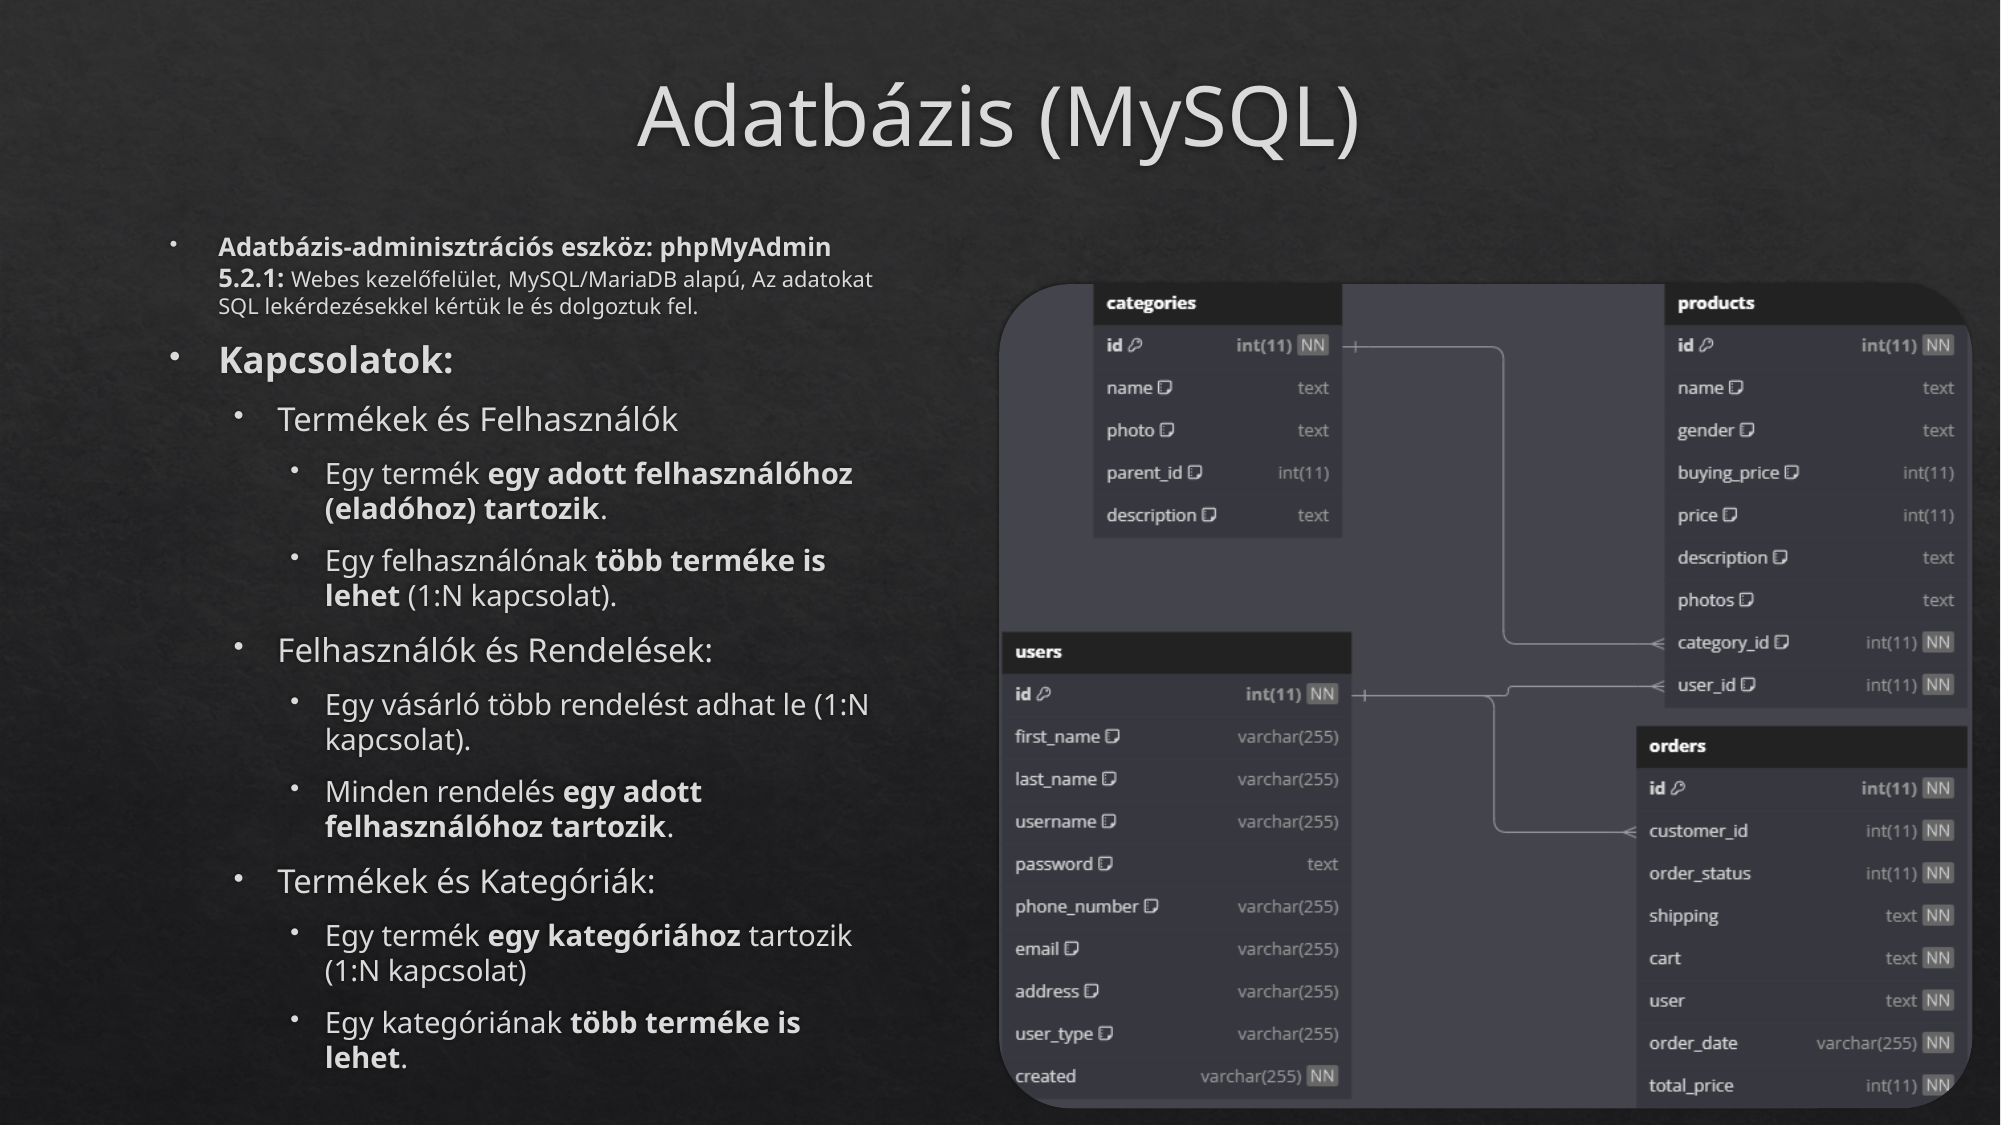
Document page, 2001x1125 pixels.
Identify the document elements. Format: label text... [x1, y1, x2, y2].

list Adatbázis-adminisztrációs eszköz: phpMyAdmin 5.2.1: Webes kezelőfelület, MySQL/MariaDB alapú, Az adatokat SQL lekérdezésekkel kértük le és dolgoztuk fel. Kapcsolatok: Termékek és Felhasználók Egy termék egy adott felhasználóhoz (eladóhoz) tartozik. Egy felhasználónak több terméke is lehet (1:N kapcsolat). Felhasználók és Rendelések: Egy vásárló több rendelést adhat le (1:N kapcsolat). Minden rendelés egy adott felhasználóhoz tartozik. Termékek és Kategóriák: Egy termék egy kategóriához tartozik (1:N kapcsolat) Egy kategóriának több terméke is lehet. [149, 223, 907, 1092]
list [998, 283, 1973, 1109]
title Adatbázis (MySQL) [149, 33, 1849, 194]
